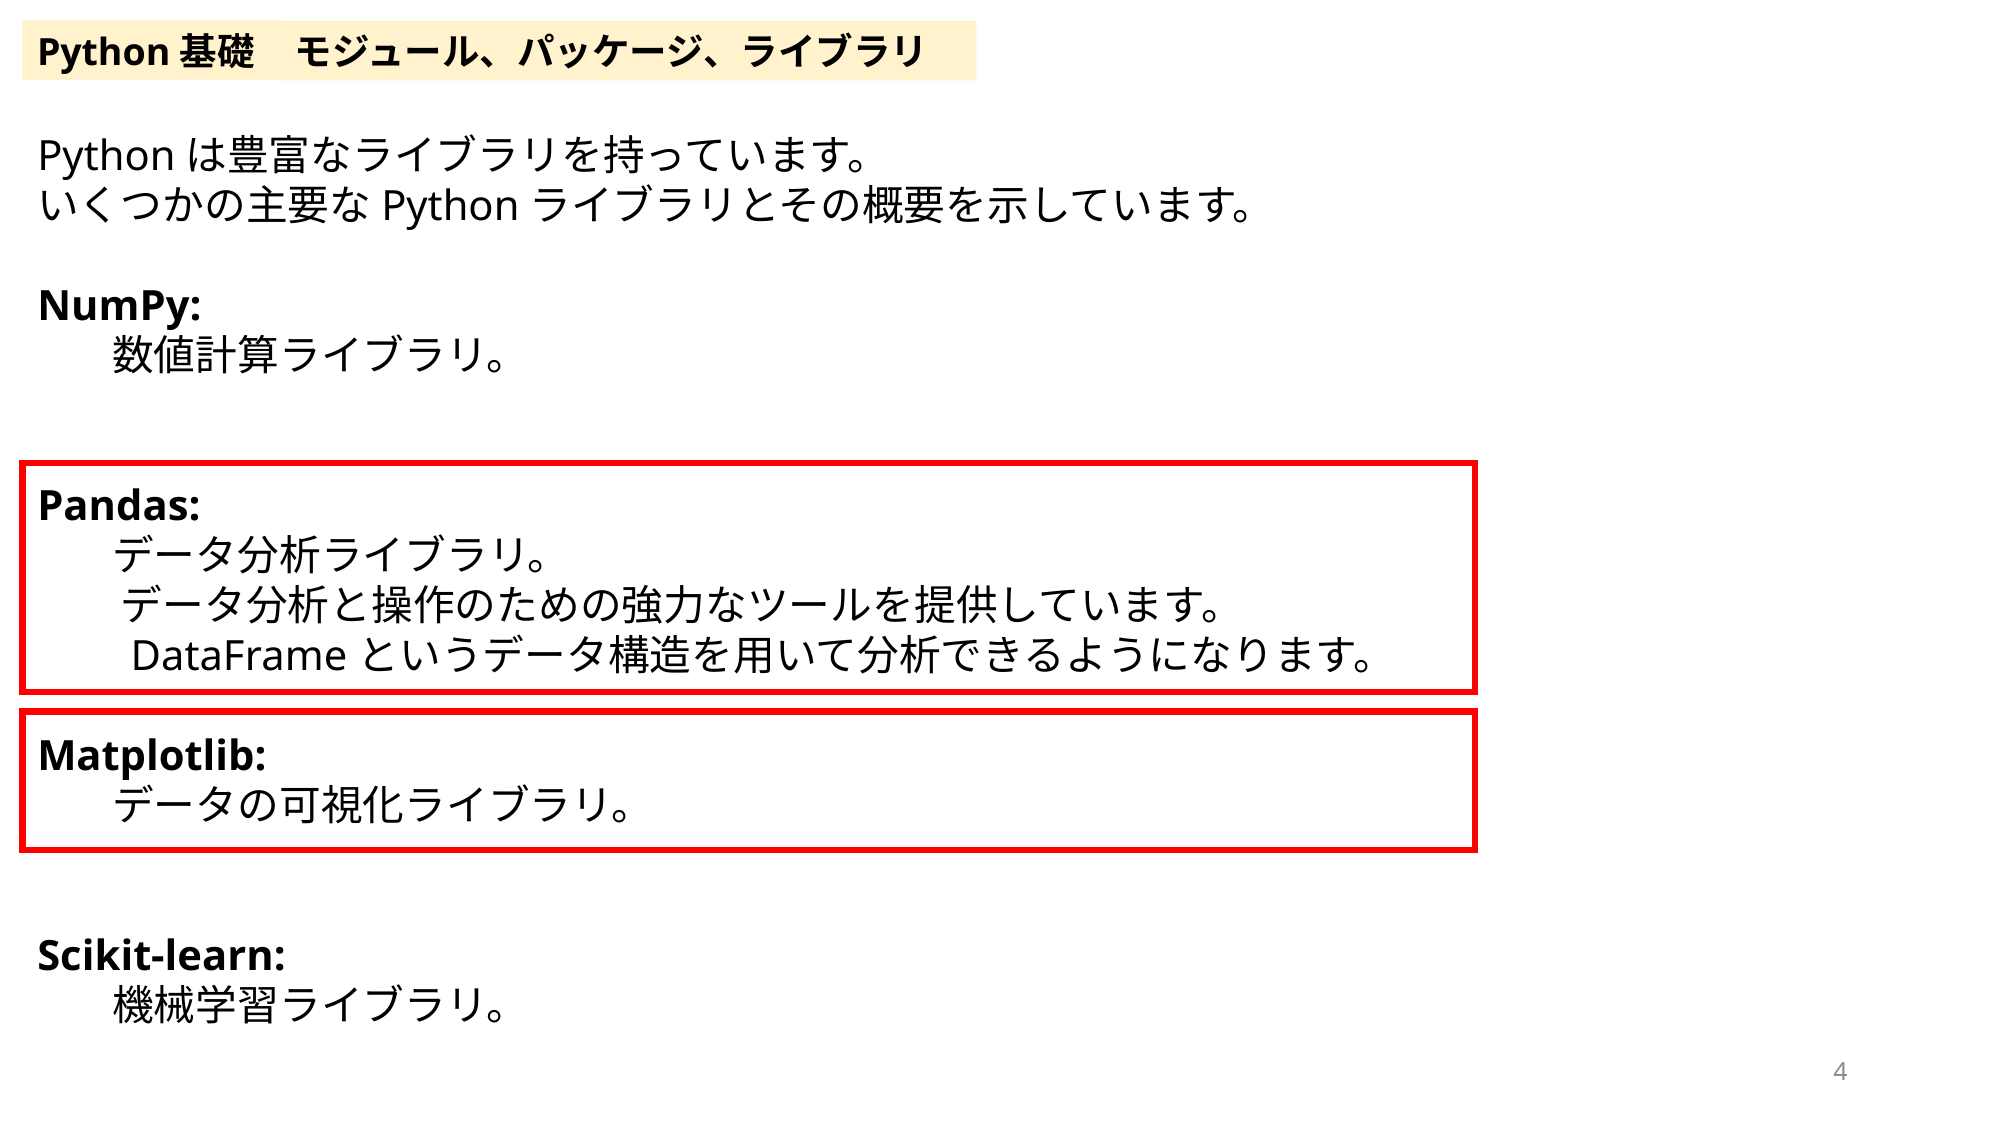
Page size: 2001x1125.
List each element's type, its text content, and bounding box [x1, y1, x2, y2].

text_box Python基礎 [22, 20, 281, 80]
text_box Pythonは豊富なライブラリを持っています。 いくつかの主要なPythonライブラリとその概要を示しています。 NumPy: 数値計算ライブラリ。 Pandas: データ分析ライブラリ。 データ分析と操作のための強力なツールを提供しています。 DataFrameというデータ構造を用いて分析できるようになります。 Matplotlib: データの可視化ライブラリ。 Scikit-learn: 機械学習ライブラリ。 [22, 121, 2000, 1037]
text_box [21, 462, 1476, 693]
text_box モジュール、パッケージ、ライブラリ [280, 20, 977, 81]
text_box [21, 710, 1476, 851]
slide_number 4 [1412, 1042, 1863, 1103]
